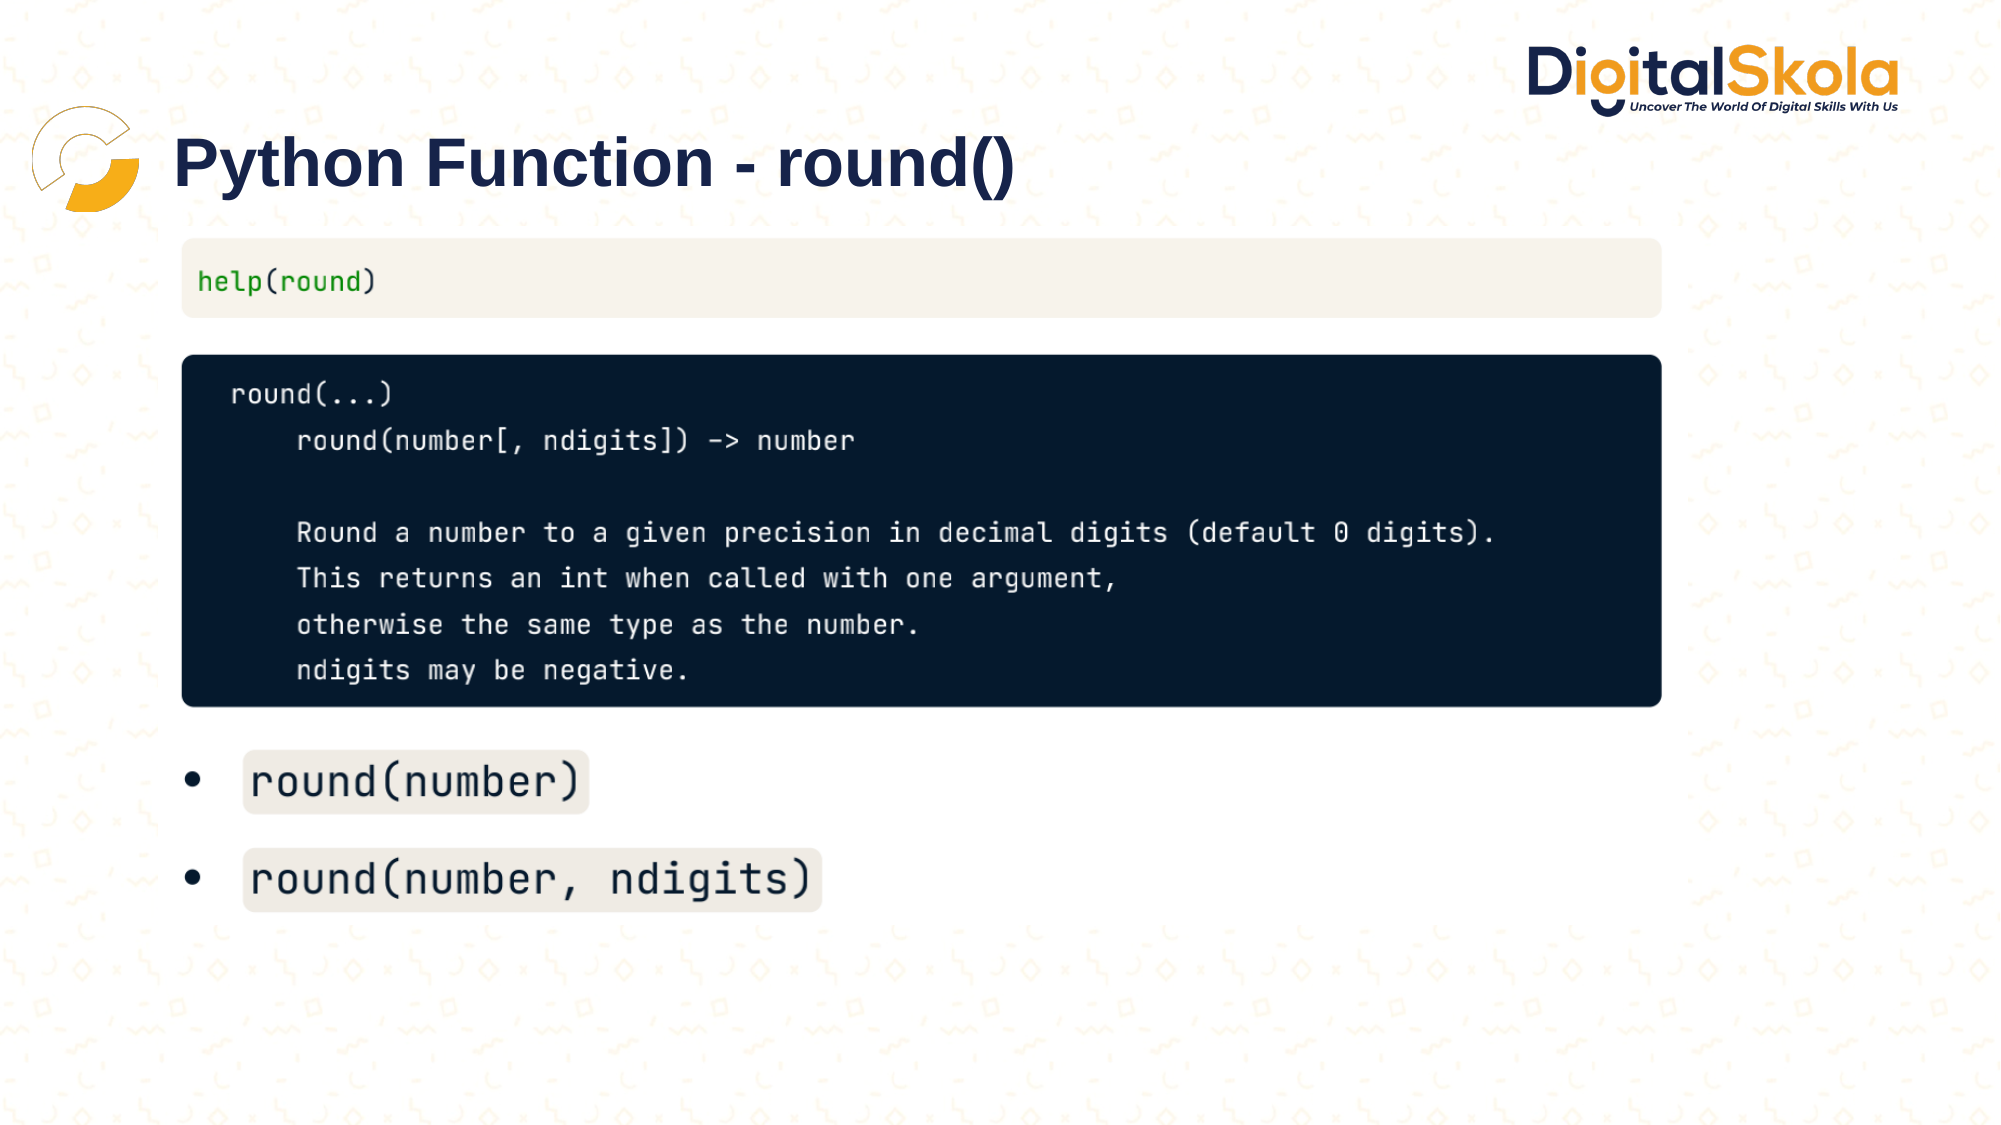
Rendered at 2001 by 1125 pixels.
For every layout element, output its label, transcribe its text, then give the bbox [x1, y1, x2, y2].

text_box Python Function - round() [158, 79, 1212, 197]
picture [0, 0, 2001, 1125]
